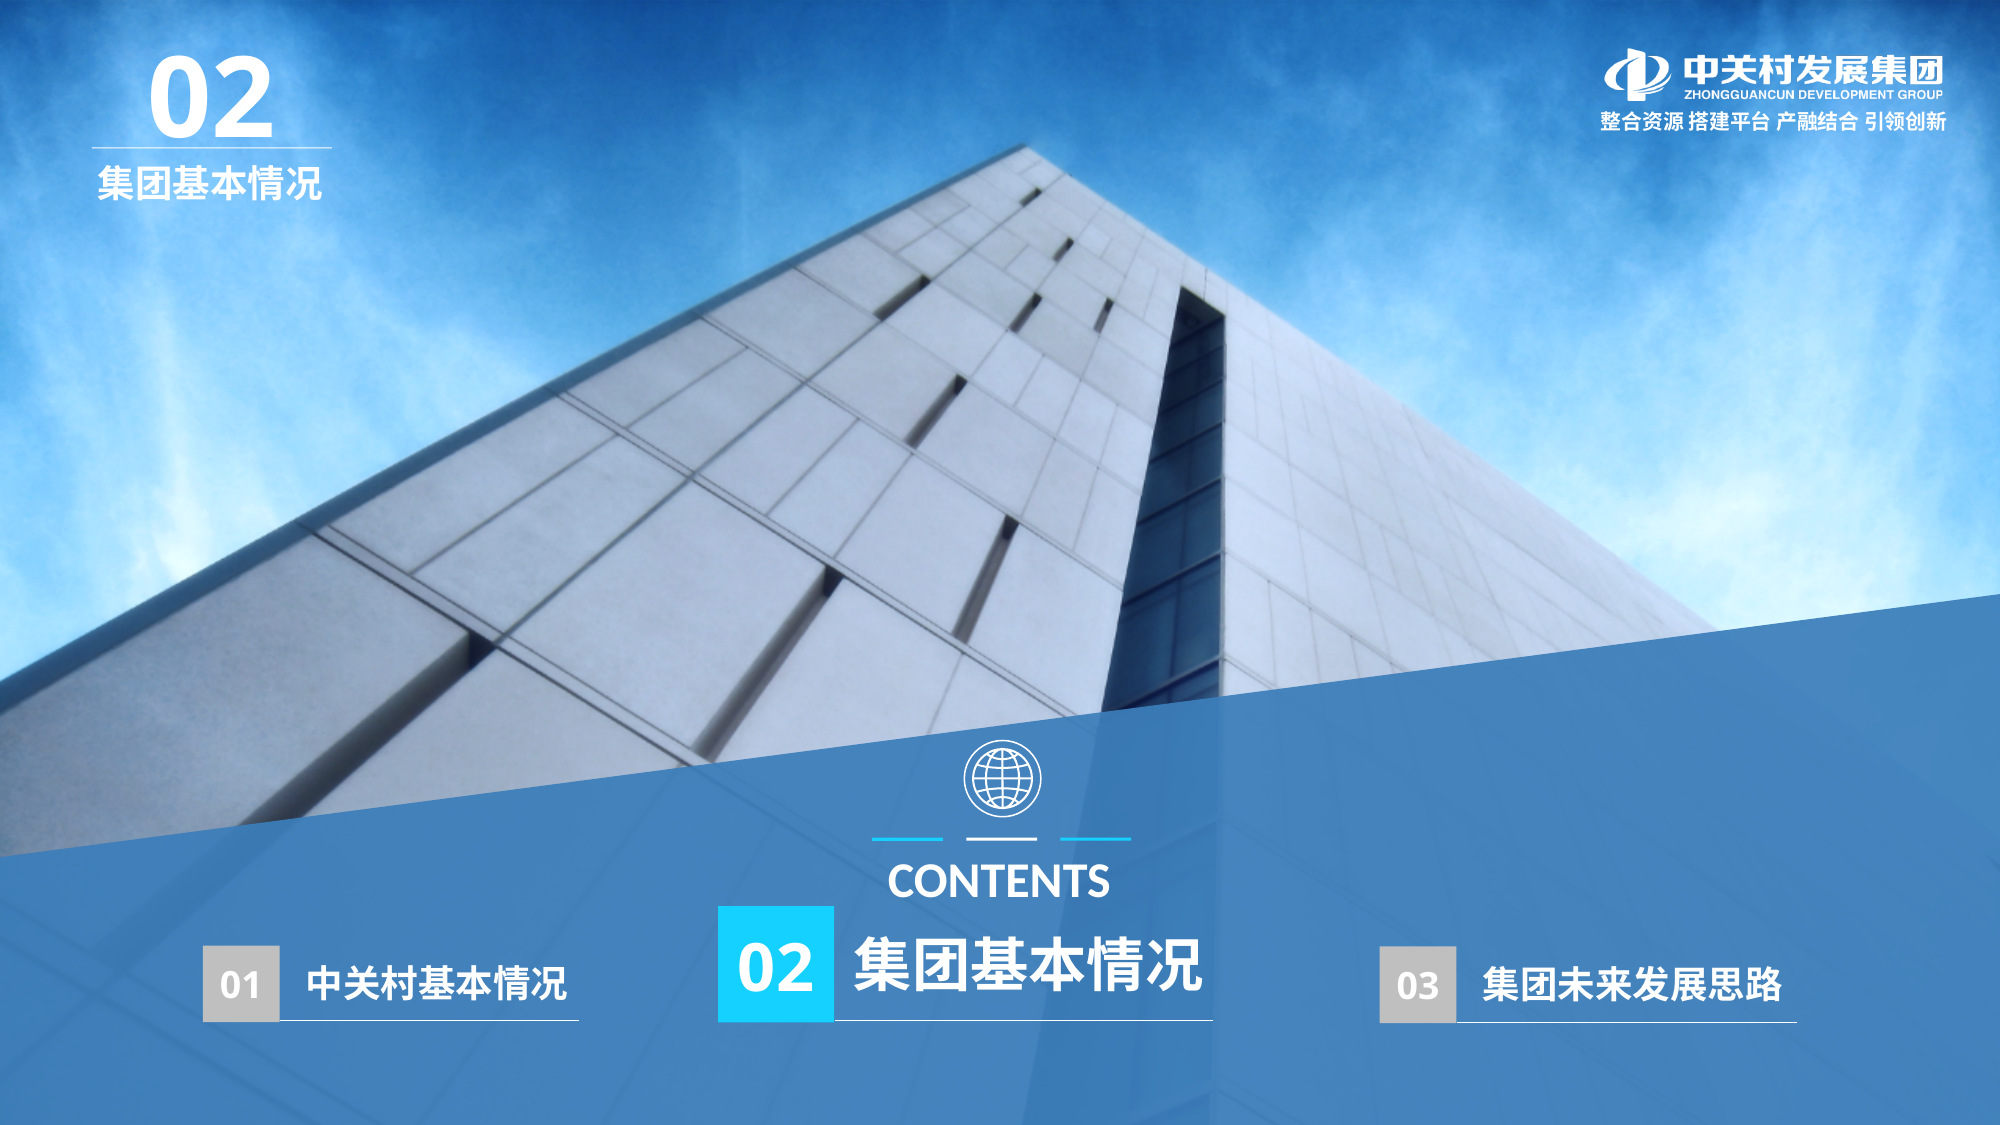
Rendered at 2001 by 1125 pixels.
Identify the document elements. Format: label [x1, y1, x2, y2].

text_box [718, 906, 1289, 1023]
picture [0, 0, 2000, 1125]
text_box [1379, 946, 1917, 1024]
text_box [1536, 42, 2000, 143]
text_box [18, 17, 403, 216]
text_box [202, 945, 718, 1023]
text_box [843, 740, 1156, 906]
